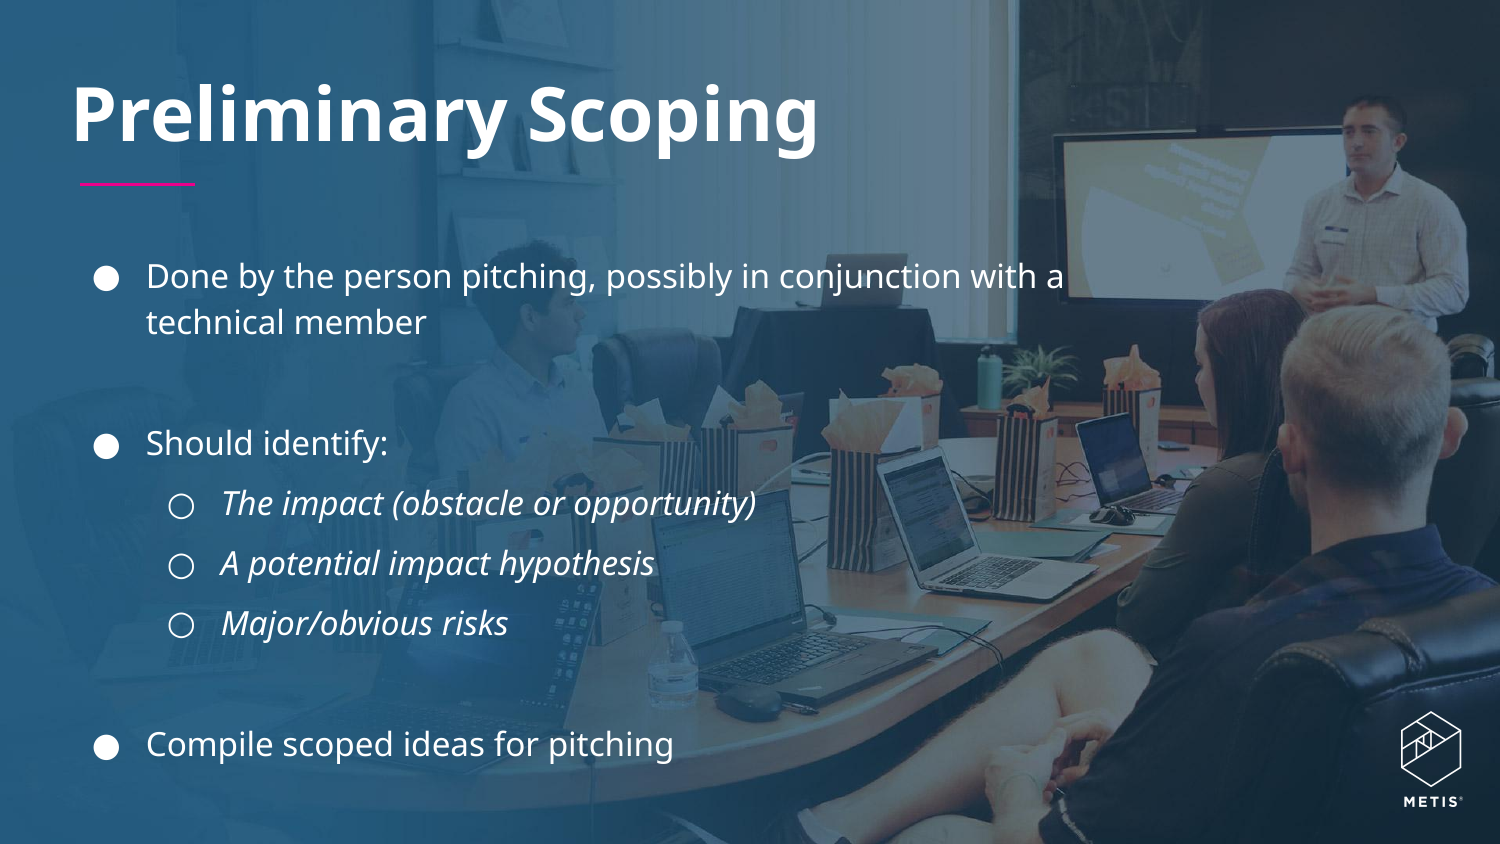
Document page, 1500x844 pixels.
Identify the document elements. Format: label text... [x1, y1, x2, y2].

title Preliminary Scoping [55, 51, 1457, 178]
picture [0, 0, 1500, 844]
list Done by the person pitching, possibly in conjunction with a technical member Should identify: The impact (obstacle or opportunity) A potential impact hypothesis Major/obvious risks Compile scoped ideas for pitching [55, 234, 1106, 791]
